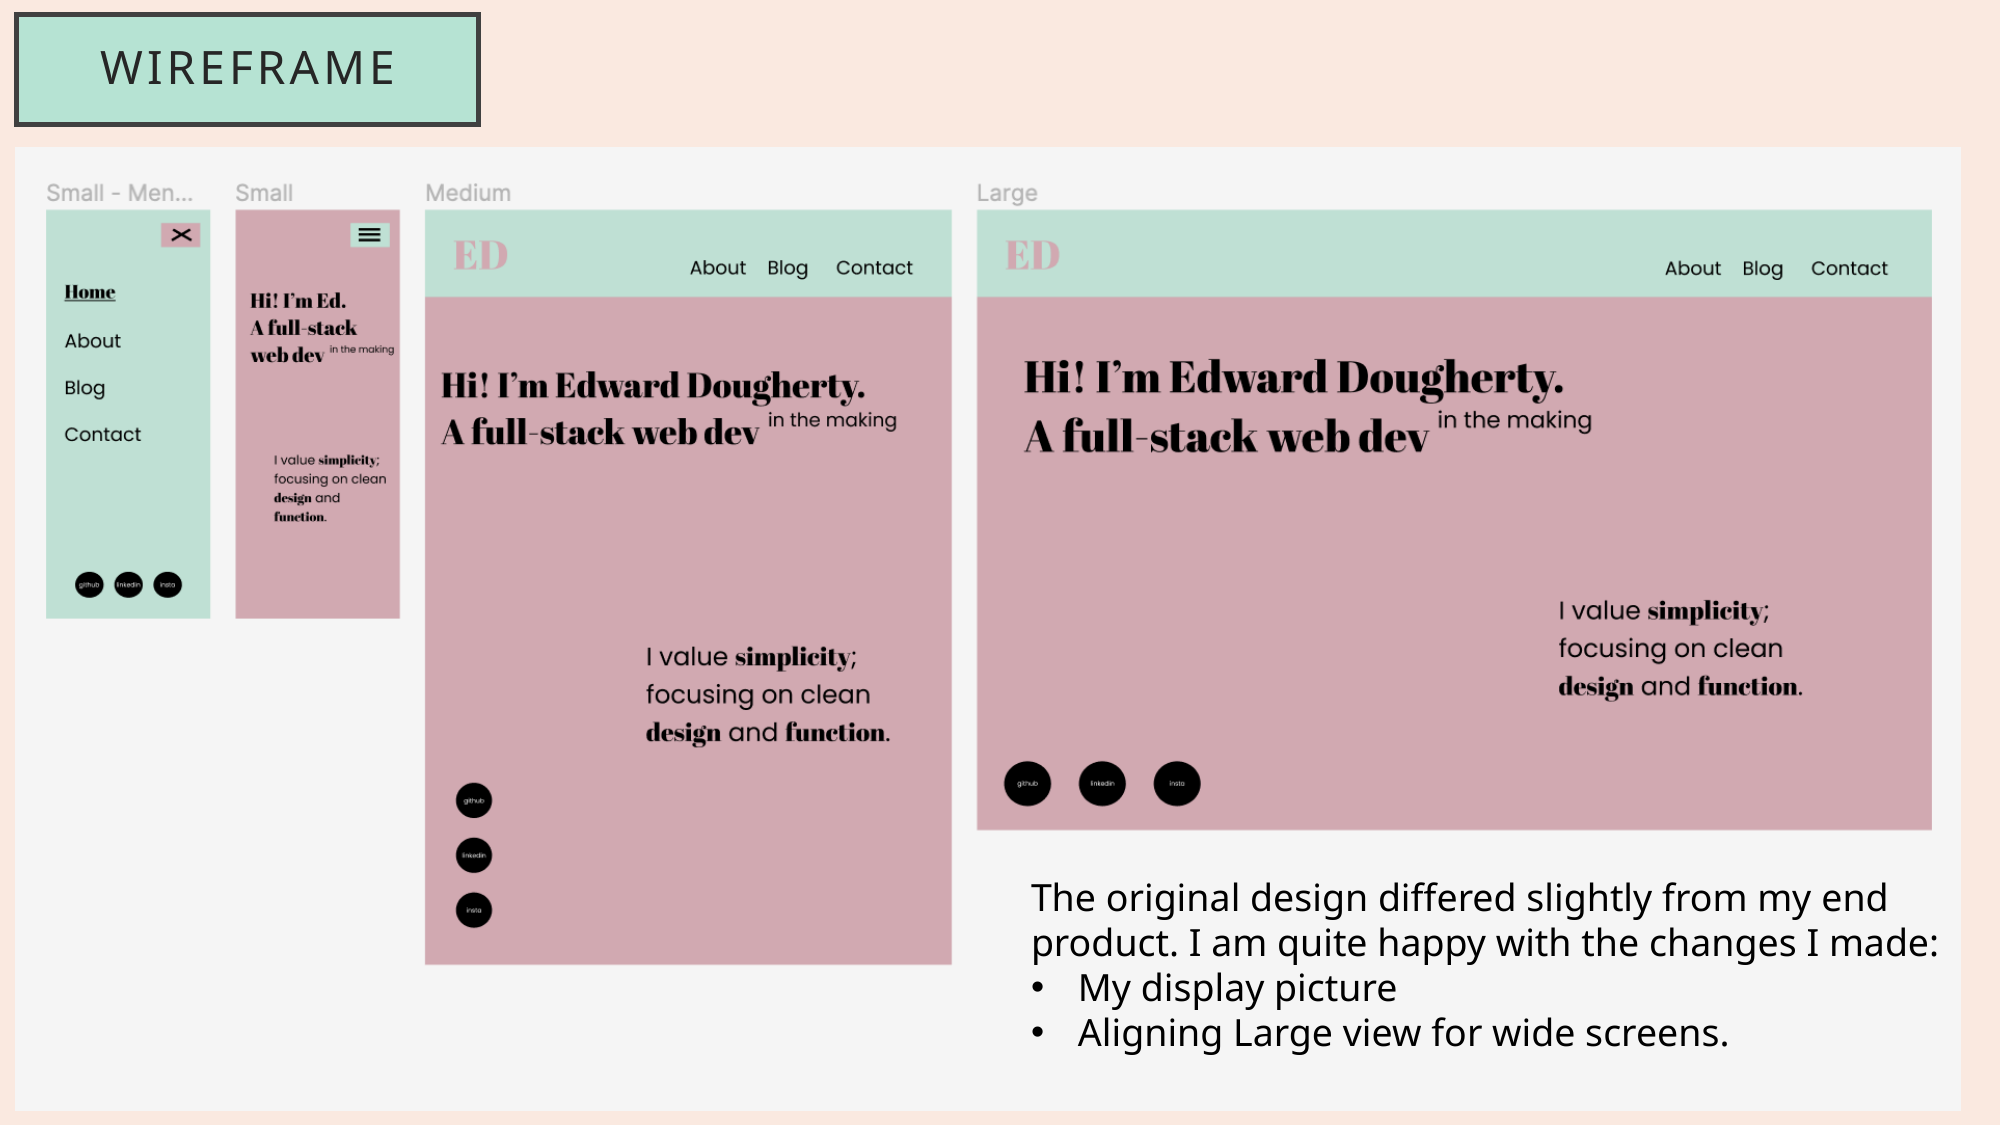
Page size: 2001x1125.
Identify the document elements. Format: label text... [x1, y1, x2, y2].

title Wireframe [14, 12, 481, 127]
picture [15, 147, 1961, 1111]
